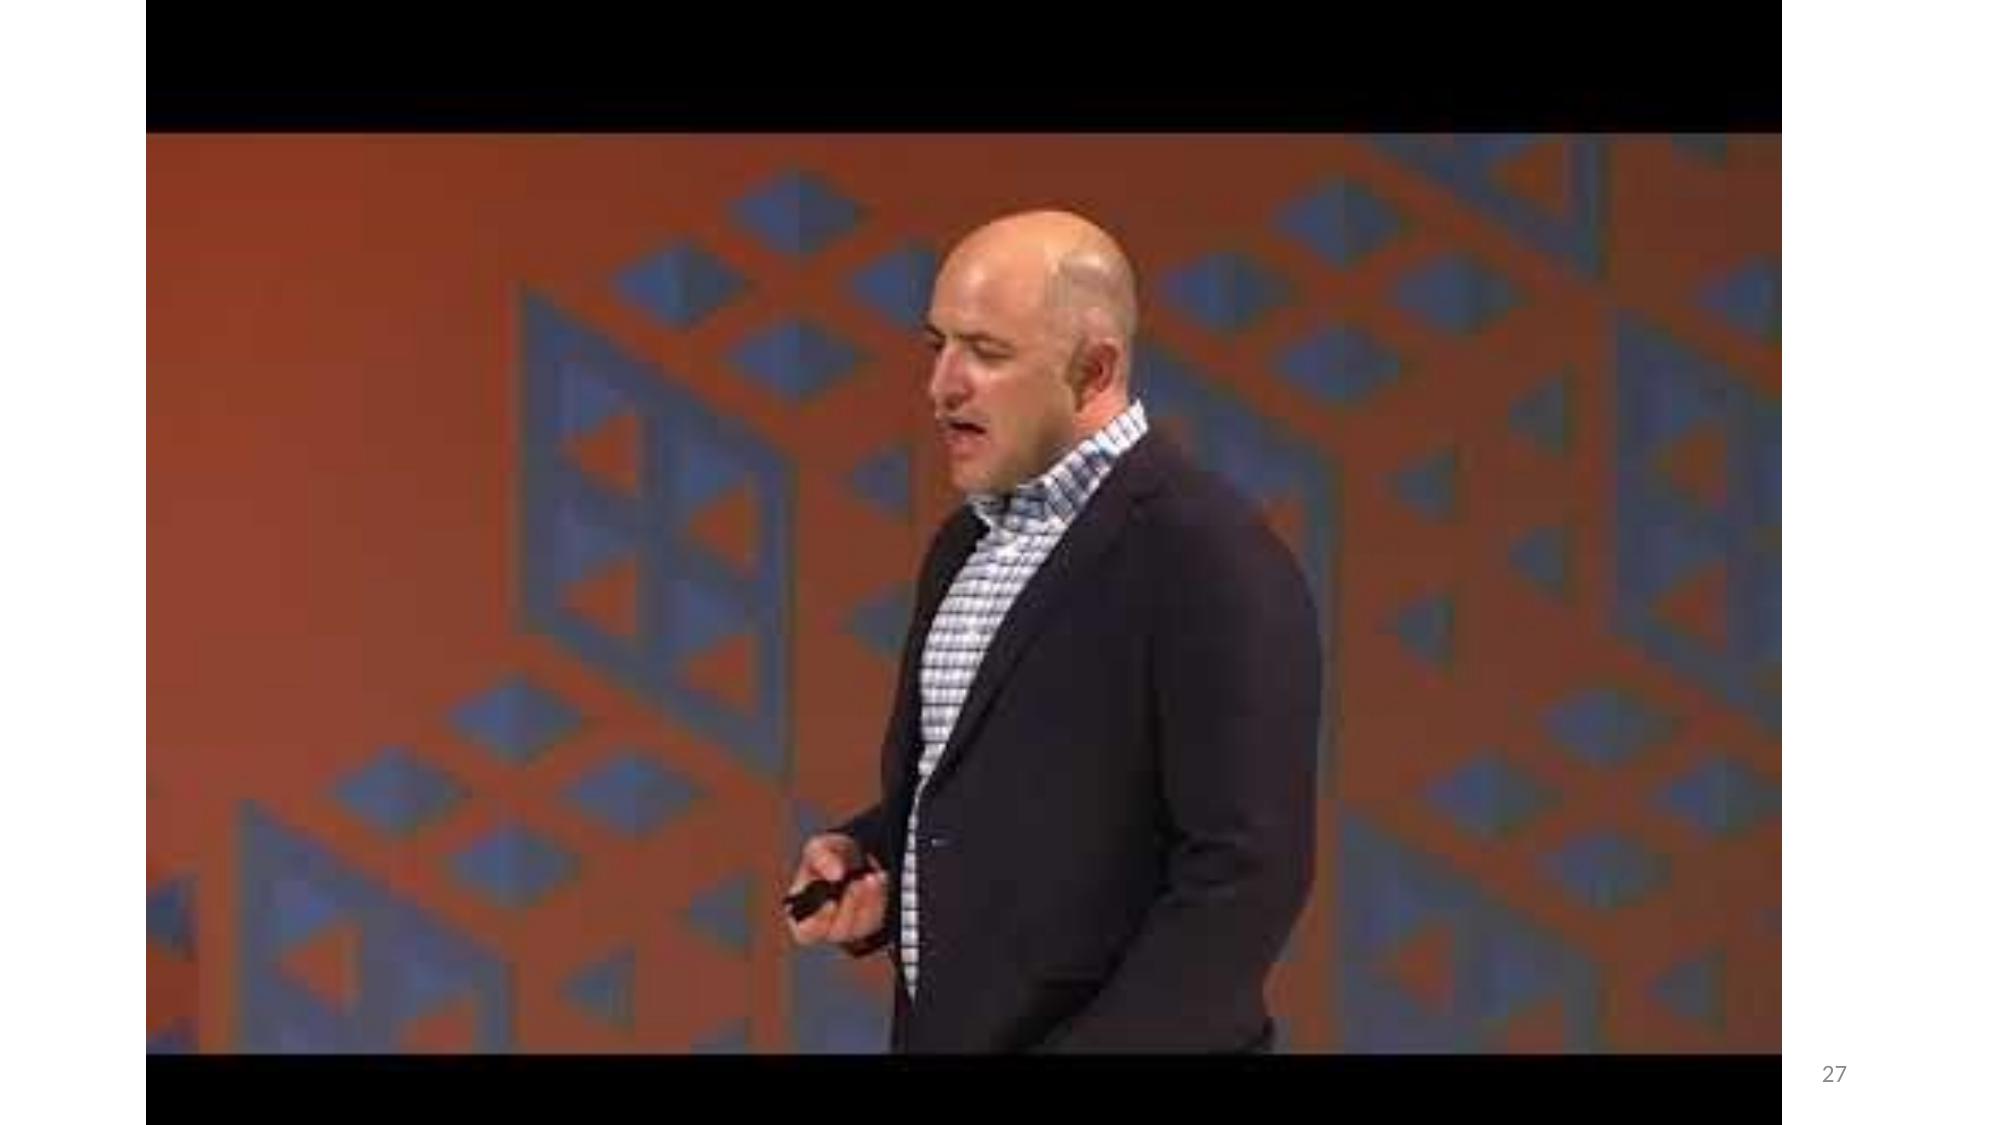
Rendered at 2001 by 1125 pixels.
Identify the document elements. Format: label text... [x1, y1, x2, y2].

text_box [145, 0, 1783, 1125]
slide_number 27 [1783, 1042, 1863, 1103]
